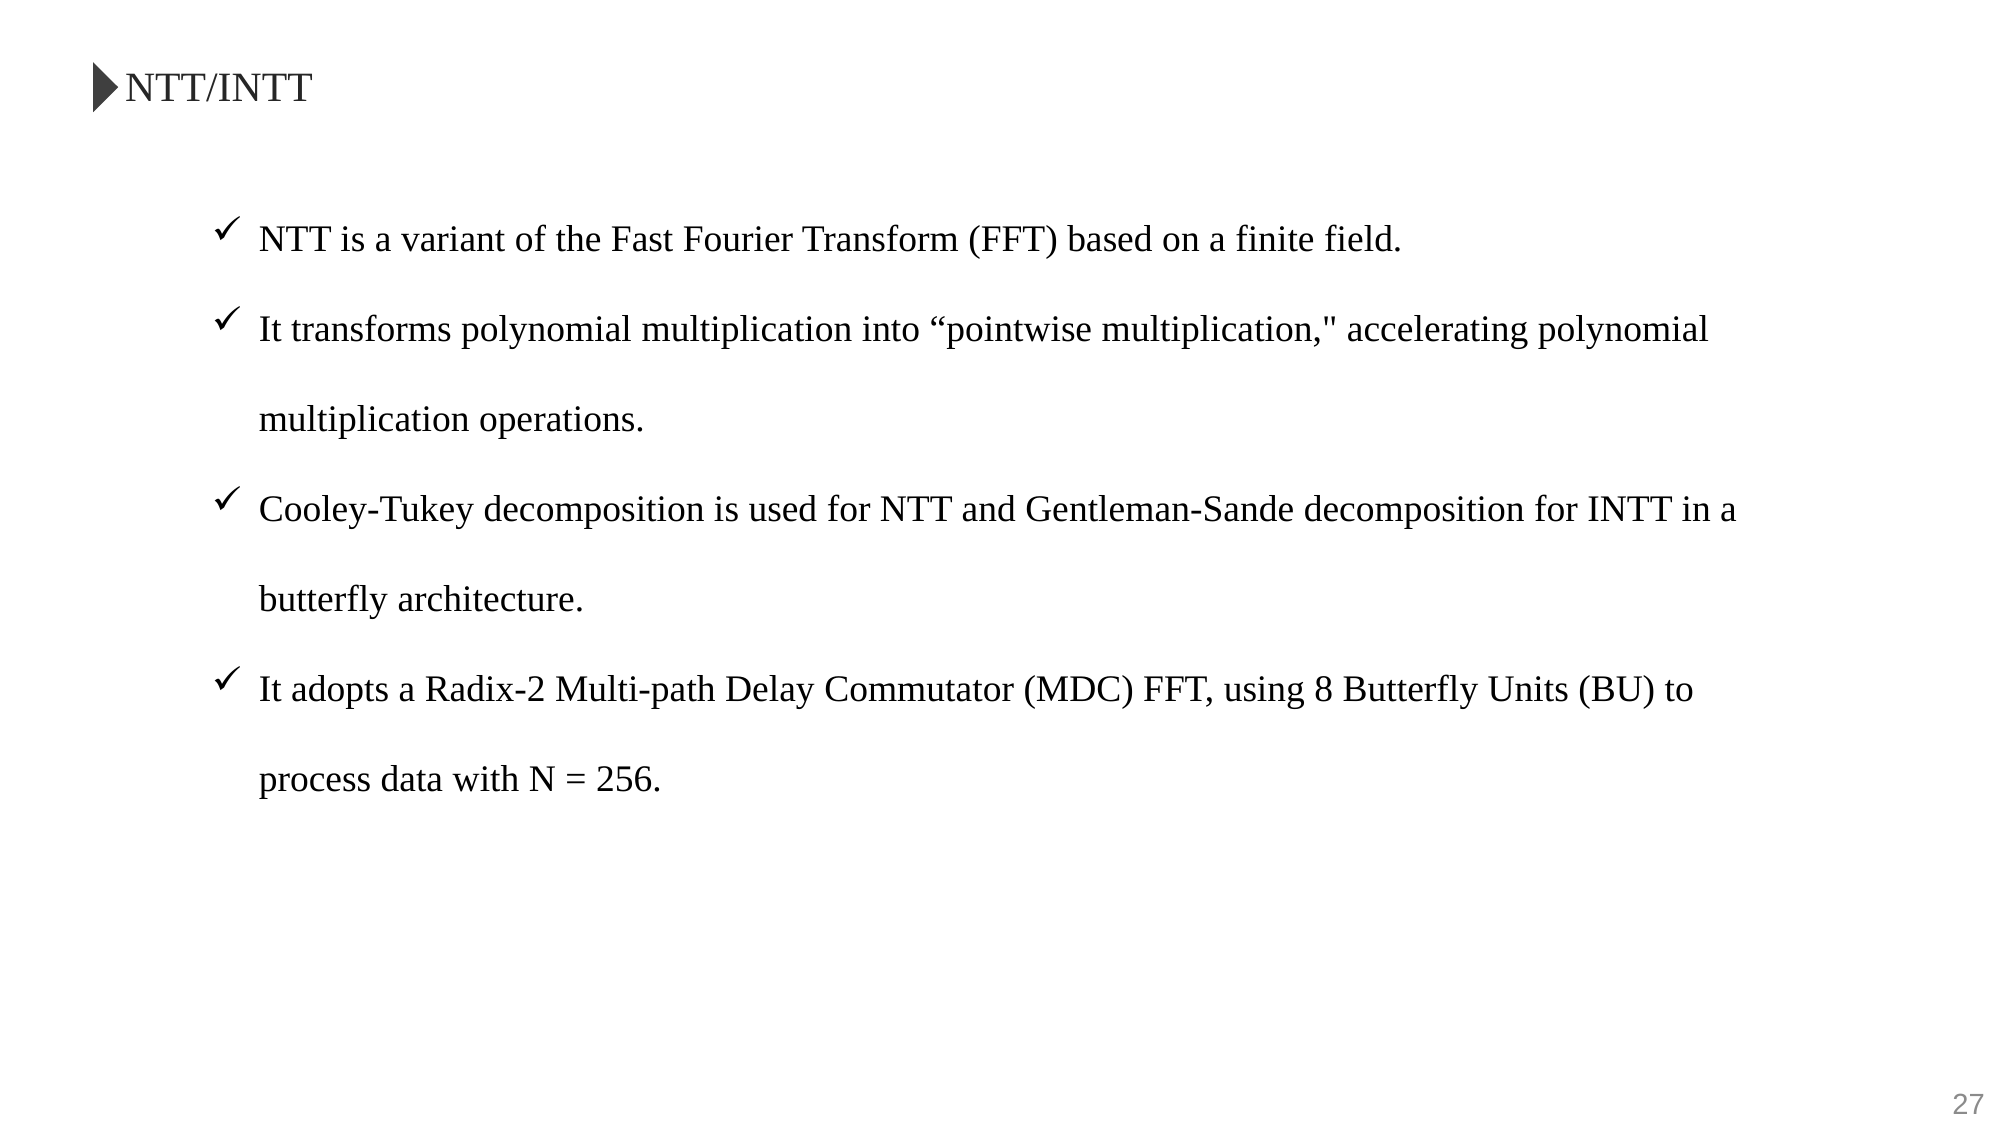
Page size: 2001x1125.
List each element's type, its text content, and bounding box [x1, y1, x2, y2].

slide_number 27 [1550, 1072, 2000, 1125]
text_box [93, 52, 330, 118]
text_box NTT is a variant of the Fast Fourier Transform (FFT) based on a finite field. It transforms polynomial multiplication into “pointwise multiplication," accelerating polynomial multiplication operations. Cooley-Tukey decomposition is used for NTT and Gentleman-Sande decomposition for INTT in a butterfly architecture. It adopts a Radix-2 Multi-path Delay Commutator (MDC) FFT, using 8 Butterfly Units (BU) to process data with N = 256. [197, 161, 1803, 806]
